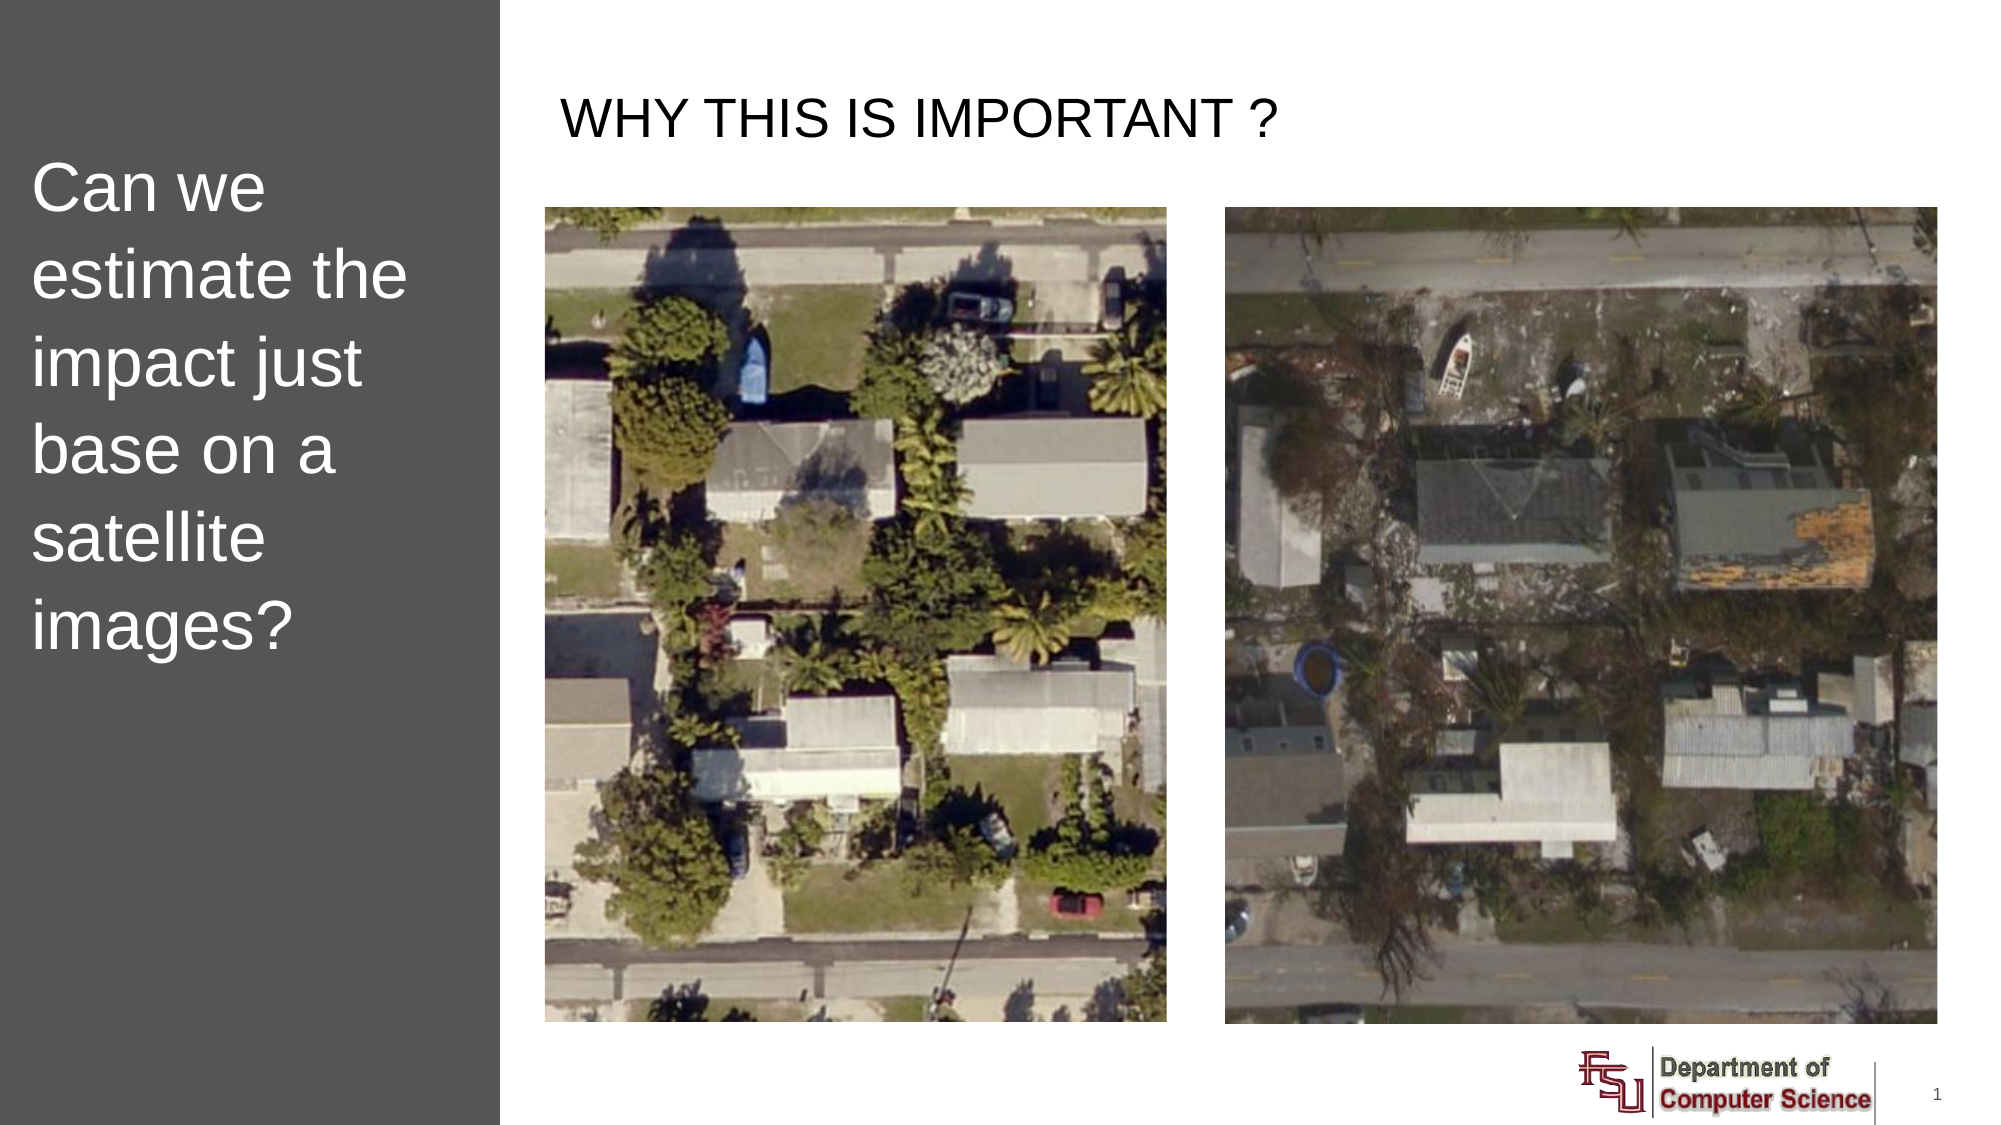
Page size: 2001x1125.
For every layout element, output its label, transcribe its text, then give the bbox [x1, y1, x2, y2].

picture [1575, 1043, 1875, 1122]
picture [1224, 207, 1938, 1024]
title WHY this is important ? [560, 25, 1849, 150]
picture [544, 205, 1167, 1022]
list Can we estimate the impact just base on a satellite images? [31, 137, 469, 951]
